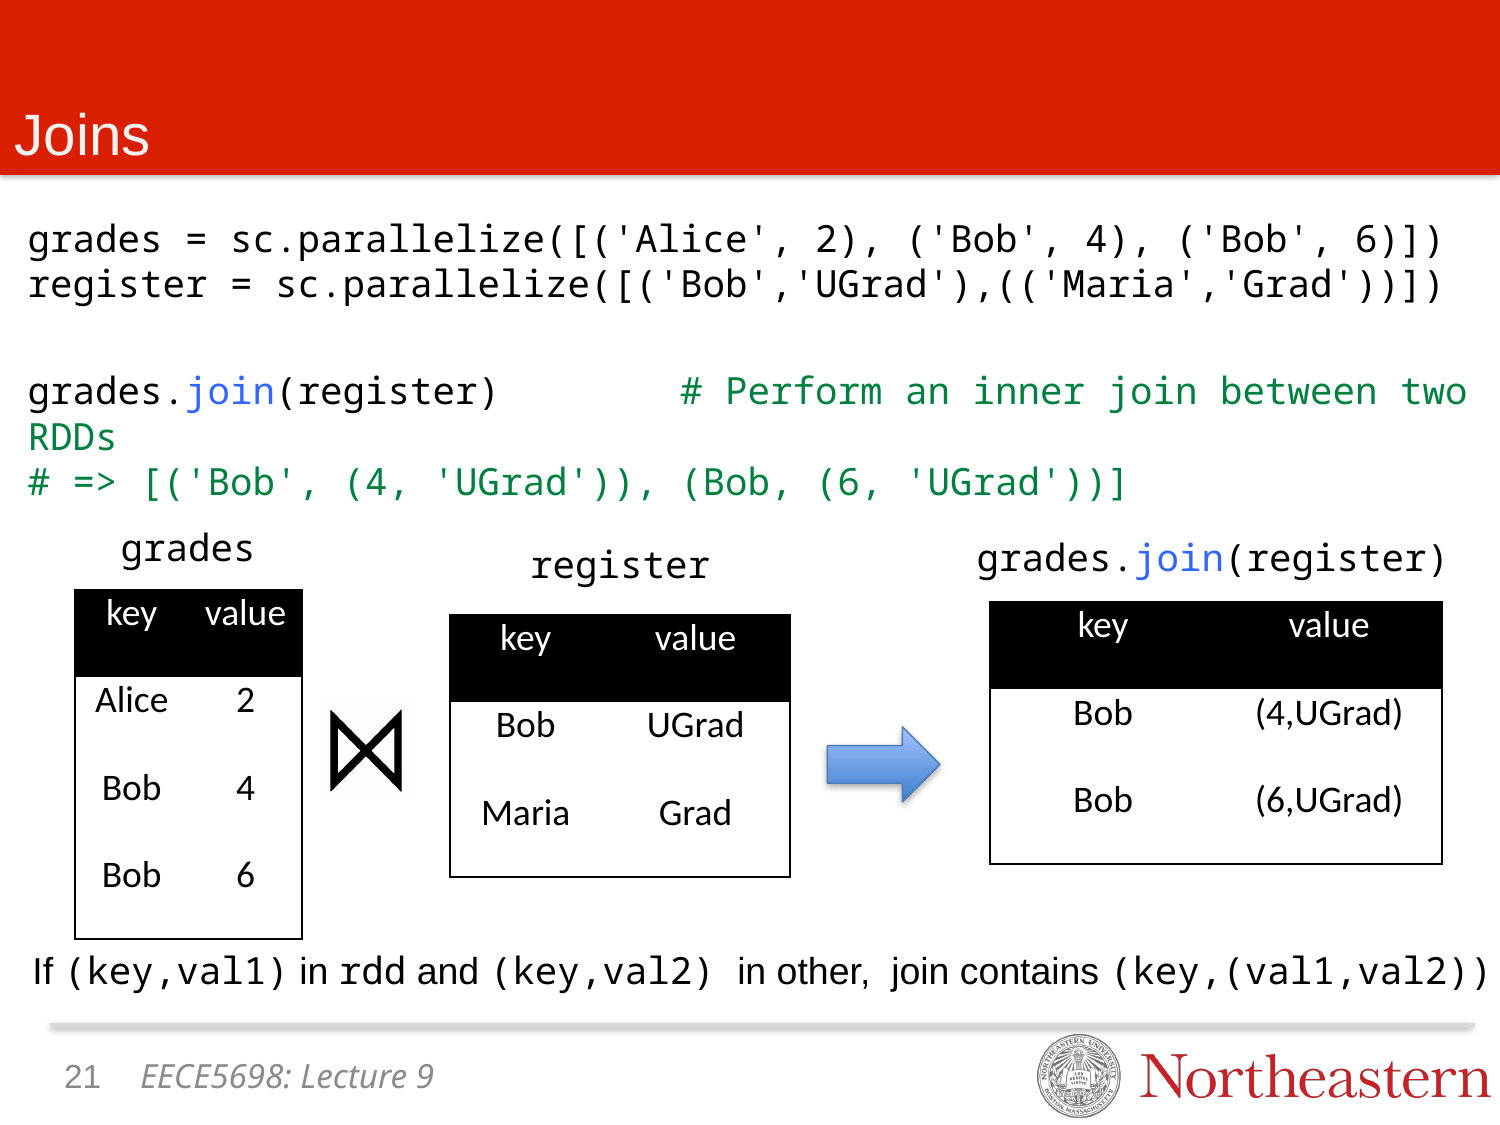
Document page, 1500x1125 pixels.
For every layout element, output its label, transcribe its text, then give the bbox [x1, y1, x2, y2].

table_header key [451, 615, 601, 702]
table_header value [189, 590, 301, 677]
table_cell (6,UGrad) [1216, 777, 1441, 863]
picture [323, 695, 412, 796]
table_cell Bob [991, 689, 1216, 777]
table_header key [991, 603, 1216, 689]
slide_number 20 [41, 1045, 117, 1105]
table_cell Bob [451, 702, 601, 789]
footer EECE5698: Lecture 9 [125, 1045, 1029, 1105]
table_cell Alice [76, 677, 189, 764]
picture [1037, 1034, 1491, 1118]
text_box [826, 726, 941, 803]
text_box register [515, 534, 725, 594]
table_header key [76, 590, 189, 677]
table_cell Bob [76, 764, 189, 852]
table_cell Grad [601, 789, 789, 876]
table_cell Bob [991, 777, 1216, 863]
text_box grades = sc.parallelize([('Alice', 2), ('Bob', 4), ('Bob', 6)]) register = sc.parallelize([('Bob','UGrad'),(('Maria','Grad'))]) grades.join(register) # Perform an inner join between two RDDs # => [('Bob', (4, 'UGrad')), (Bob, (6, 'UGrad'))] [12, 207, 1500, 950]
table_header value [601, 615, 789, 702]
table_cell 2 [189, 677, 301, 764]
table_cell 6 [189, 852, 301, 938]
text_box grades [105, 516, 293, 576]
table_cell Bob [76, 852, 189, 938]
table_cell 4 [189, 764, 301, 852]
table_cell (4,UGrad) [1216, 689, 1441, 777]
title Joins [0, 0, 1500, 175]
text_box If (key,val1) in rdd and (key,val2) in other, join contains (key,(val1,val2)) [17, 939, 1500, 1000]
table_cell UGrad [601, 702, 789, 789]
table_header value [1216, 603, 1441, 689]
text_box grades.join(register) [961, 526, 1464, 587]
table_cell Maria [451, 789, 601, 876]
